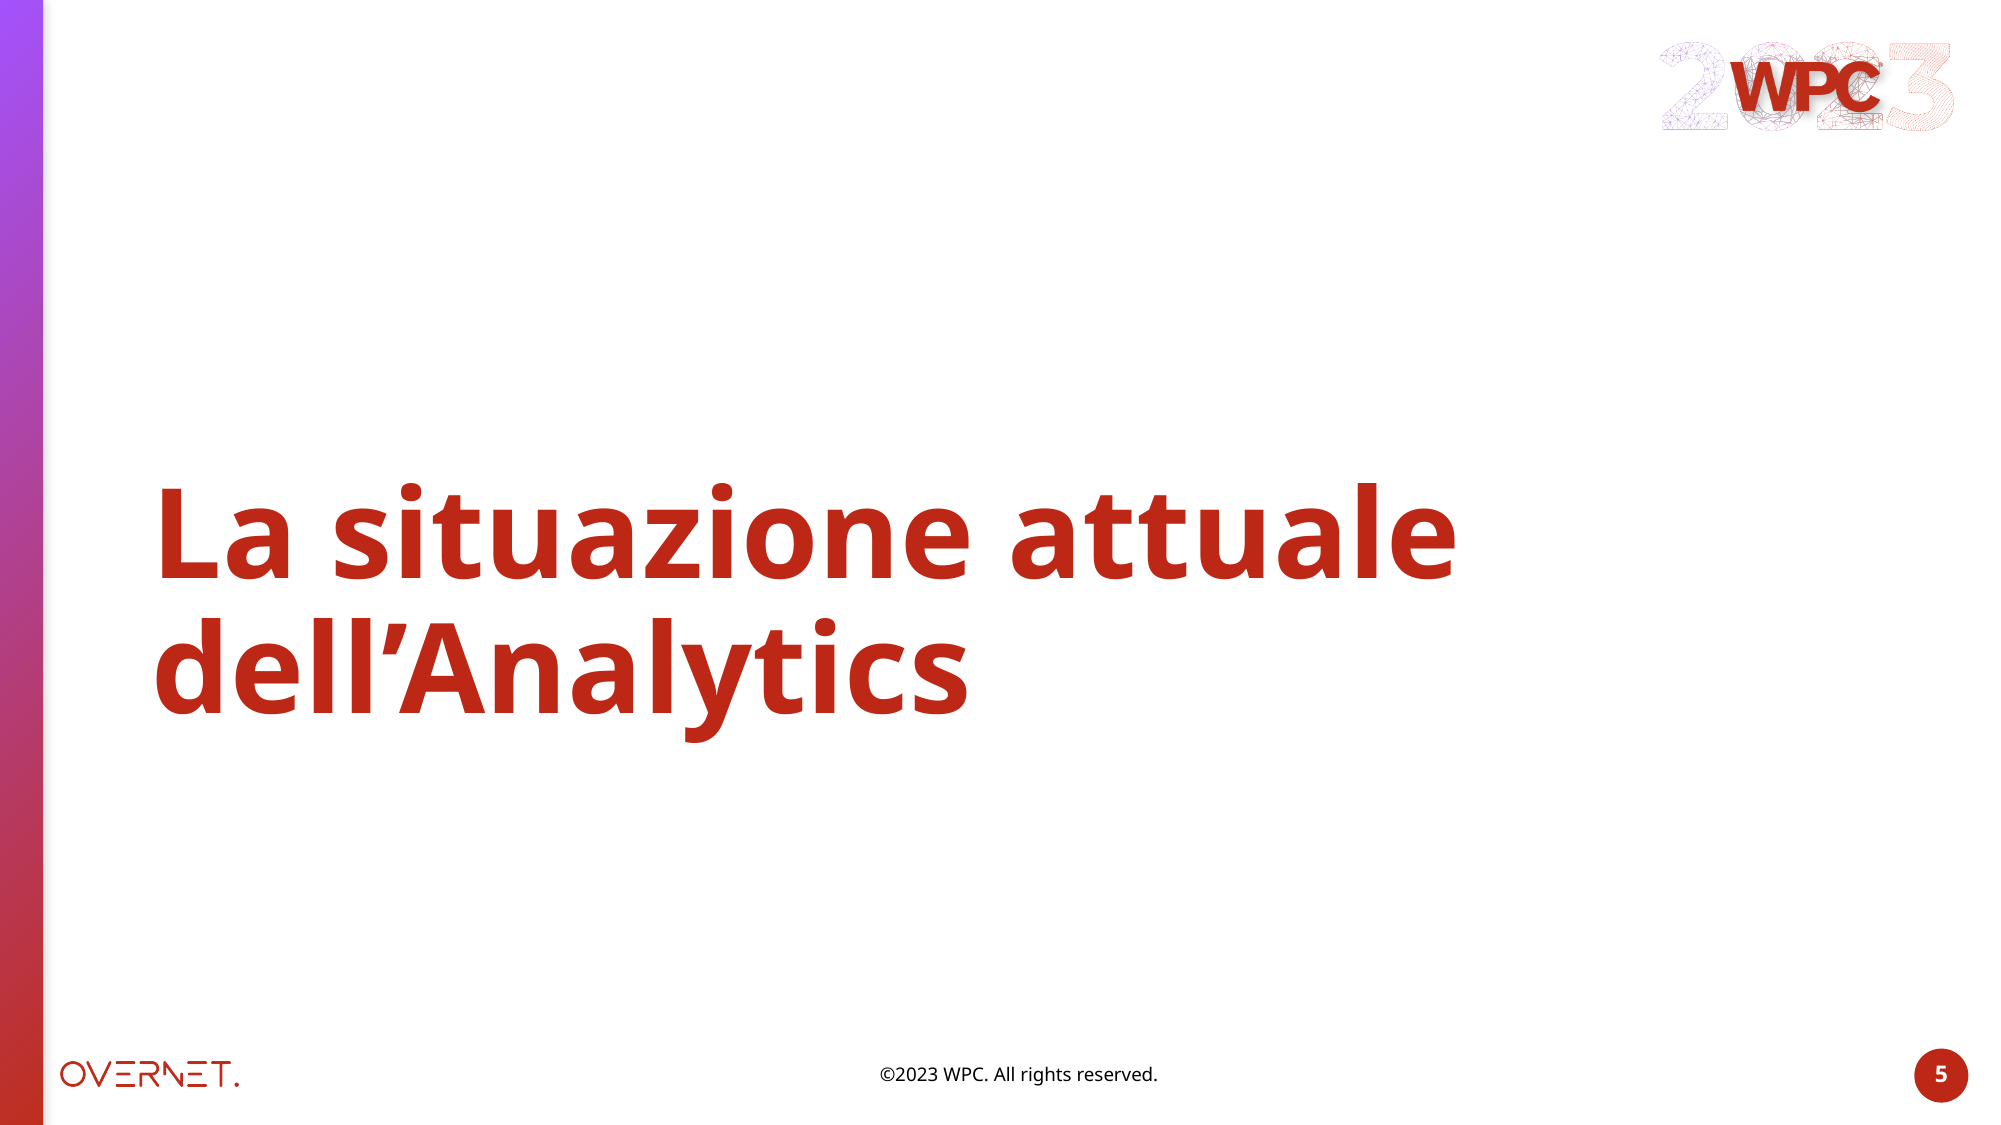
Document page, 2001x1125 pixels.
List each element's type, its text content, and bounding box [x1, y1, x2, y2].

picture [60, 1061, 239, 1087]
title La situazione attuale dell’Analytics [136, 280, 1862, 749]
picture [1659, 42, 1954, 133]
